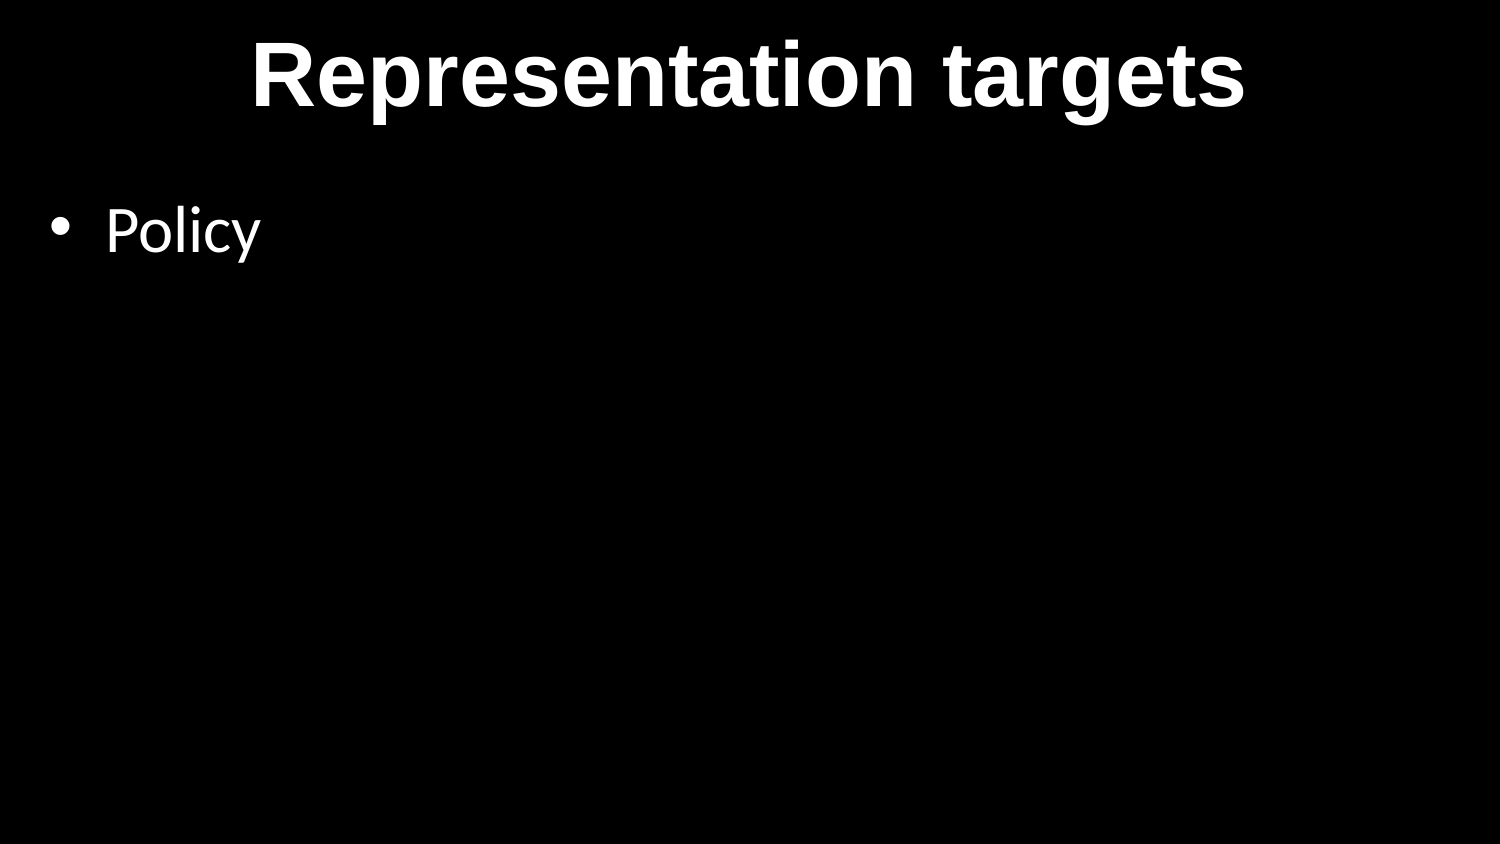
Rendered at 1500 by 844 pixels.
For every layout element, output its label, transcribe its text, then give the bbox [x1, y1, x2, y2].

title Representation targets [75, 0, 1425, 141]
list Policy [33, 178, 692, 297]
